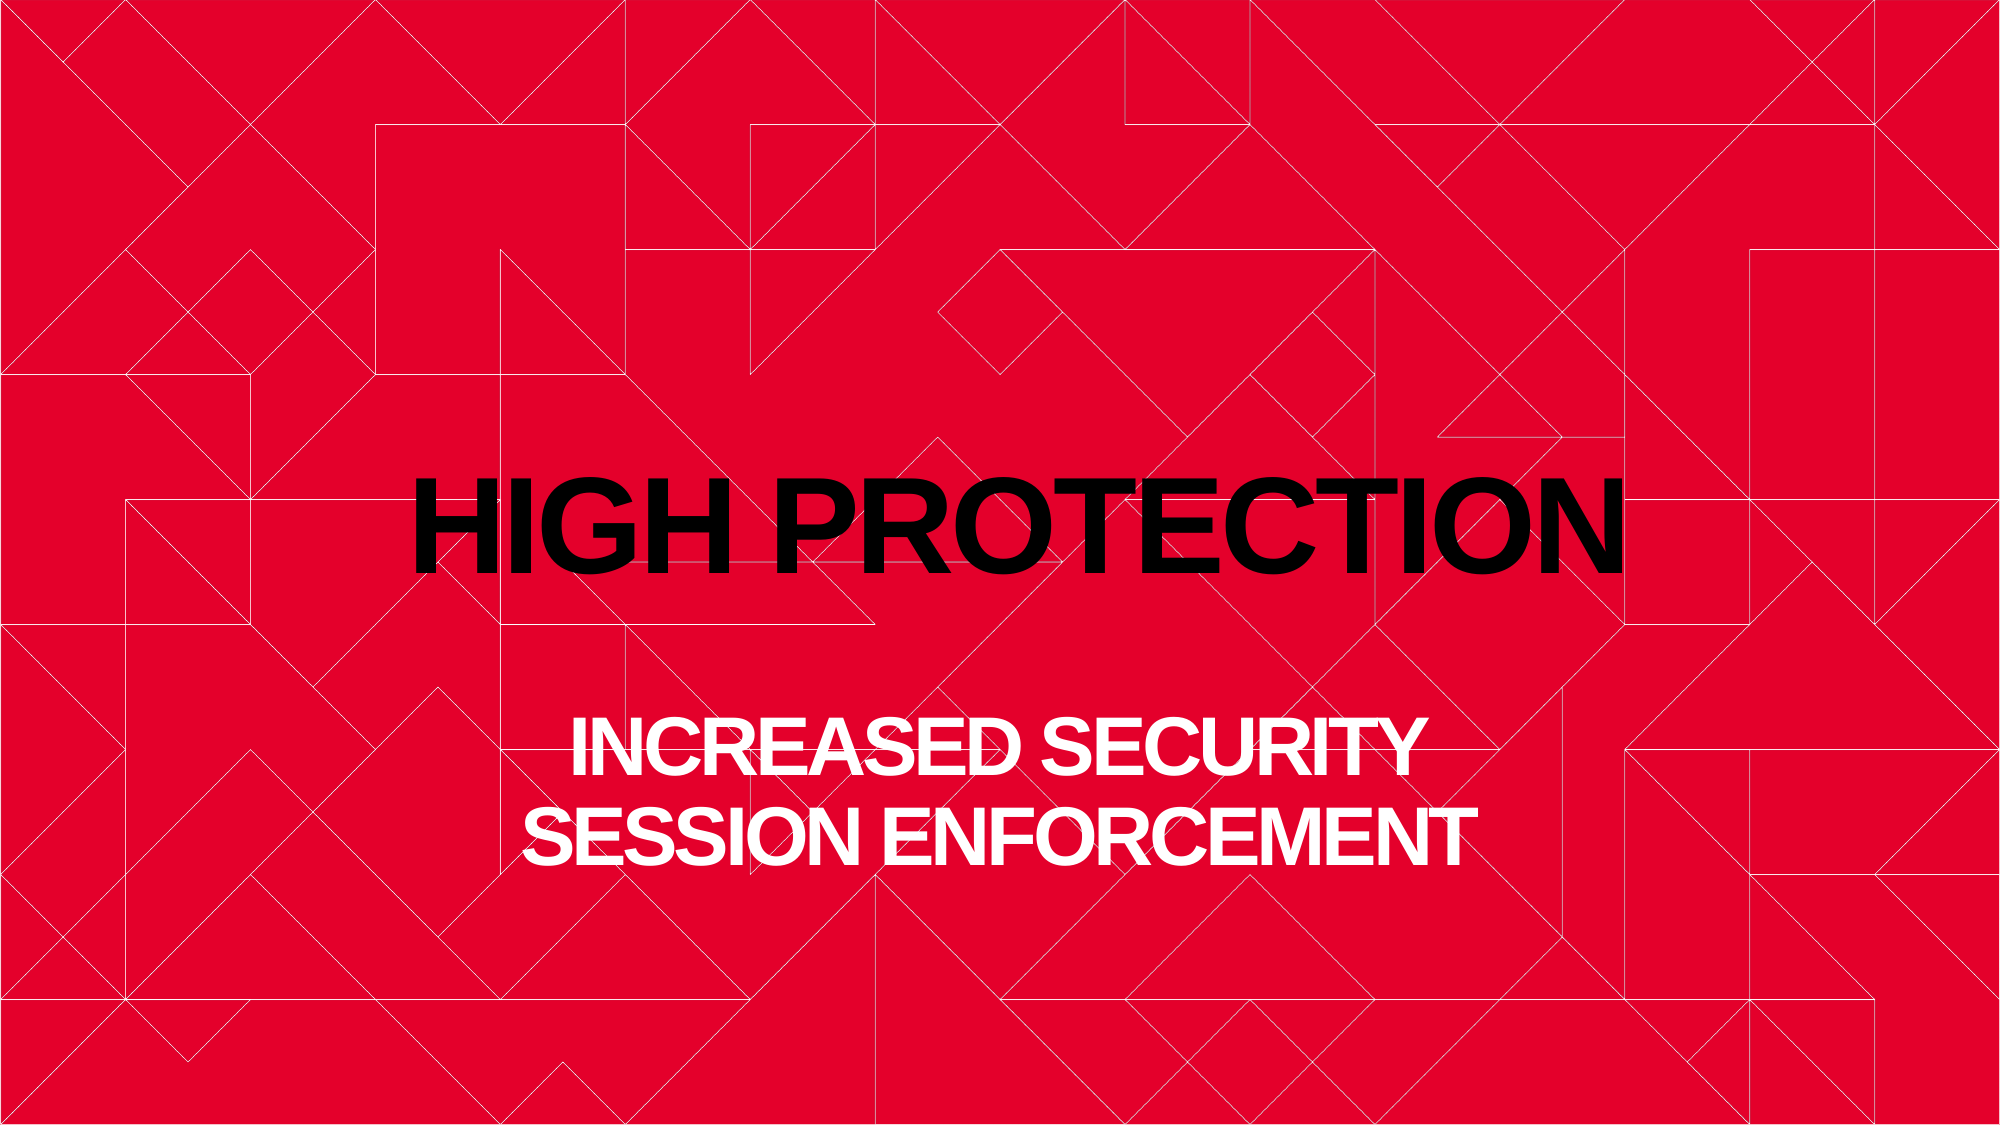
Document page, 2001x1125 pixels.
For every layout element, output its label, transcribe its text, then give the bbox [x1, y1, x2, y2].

title HIGH Protection [153, 403, 1887, 629]
text_box Increased Security Session enforcement [231, 683, 1769, 909]
picture [0, 0, 2000, 1125]
